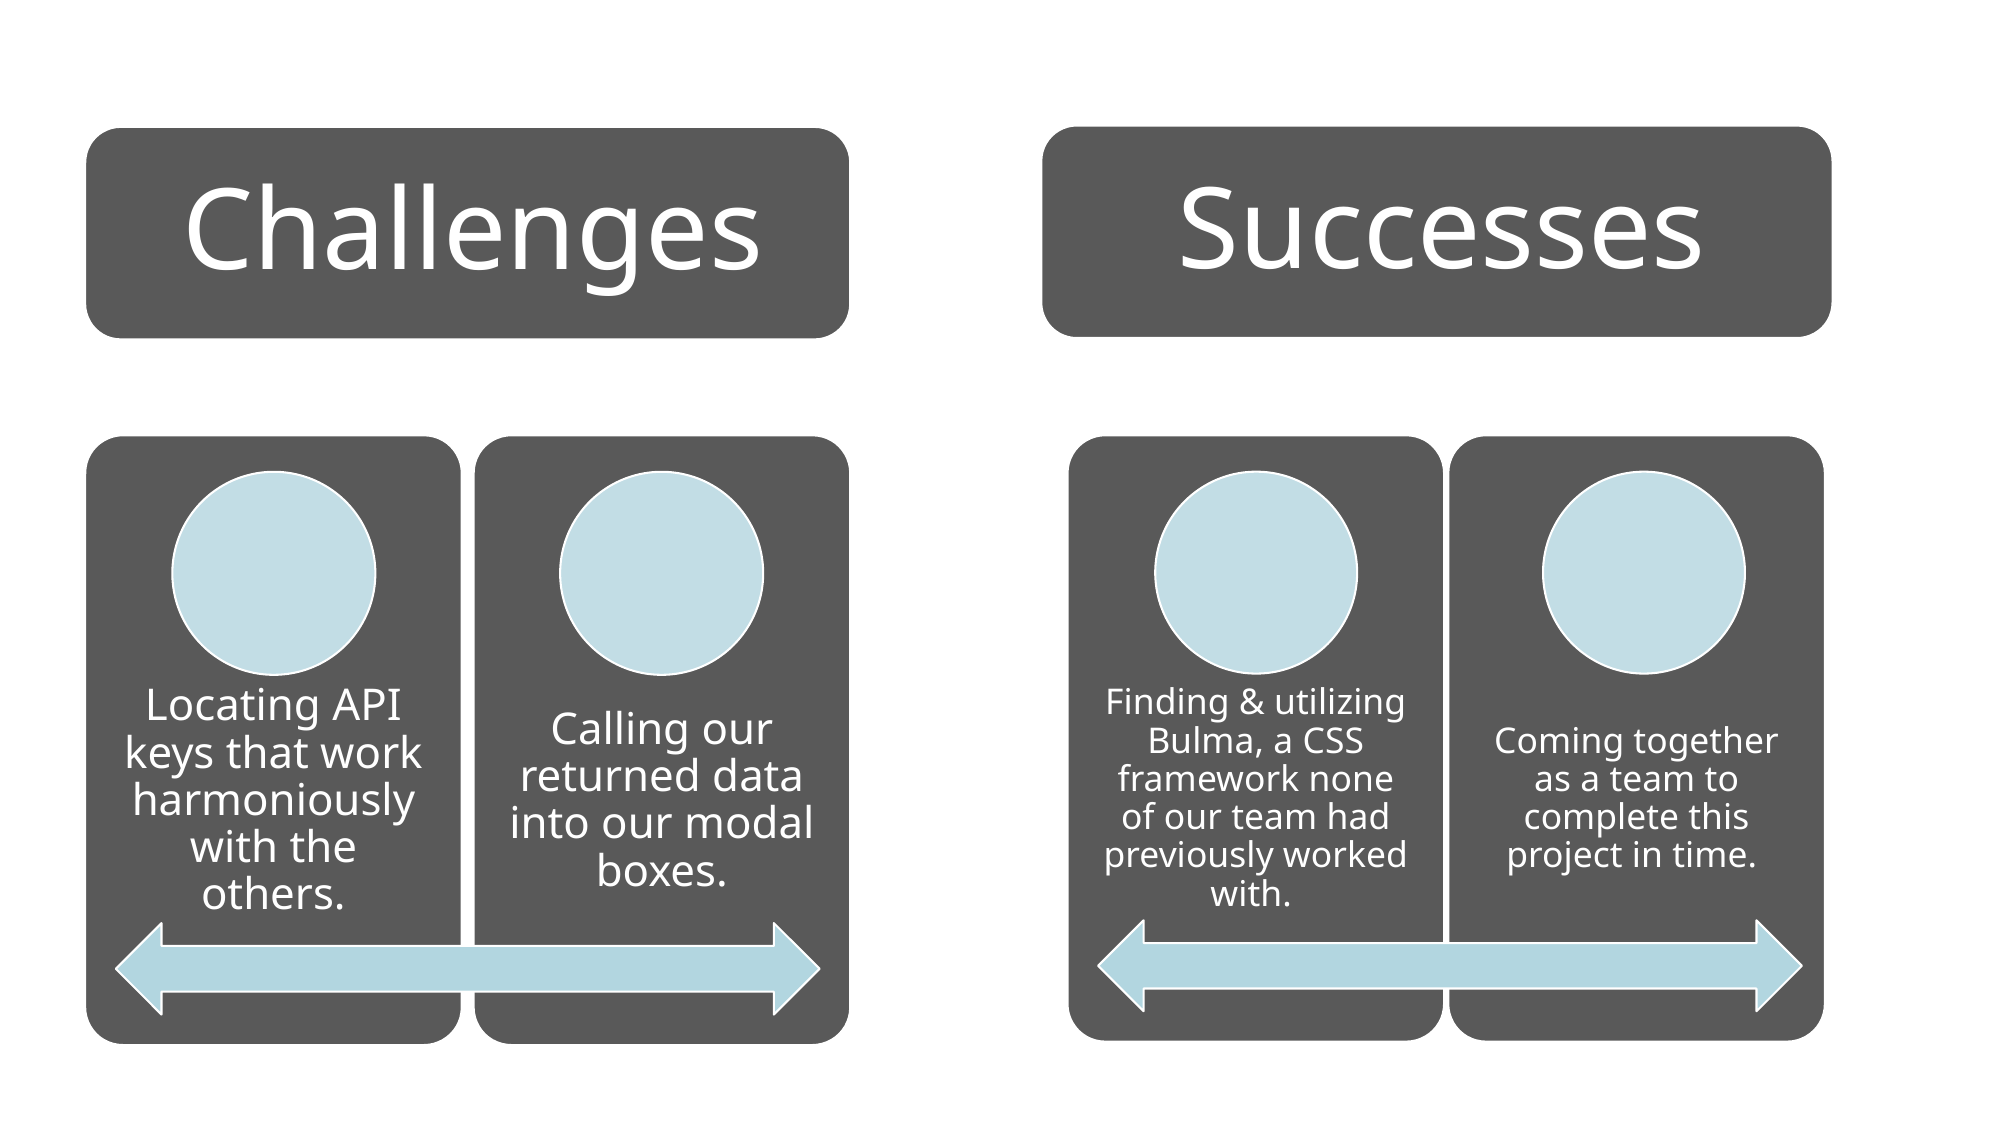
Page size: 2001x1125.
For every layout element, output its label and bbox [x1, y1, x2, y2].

text_box [84, 125, 851, 341]
text_box [1041, 125, 1833, 341]
list [1067, 435, 1833, 1042]
list [84, 435, 851, 1046]
